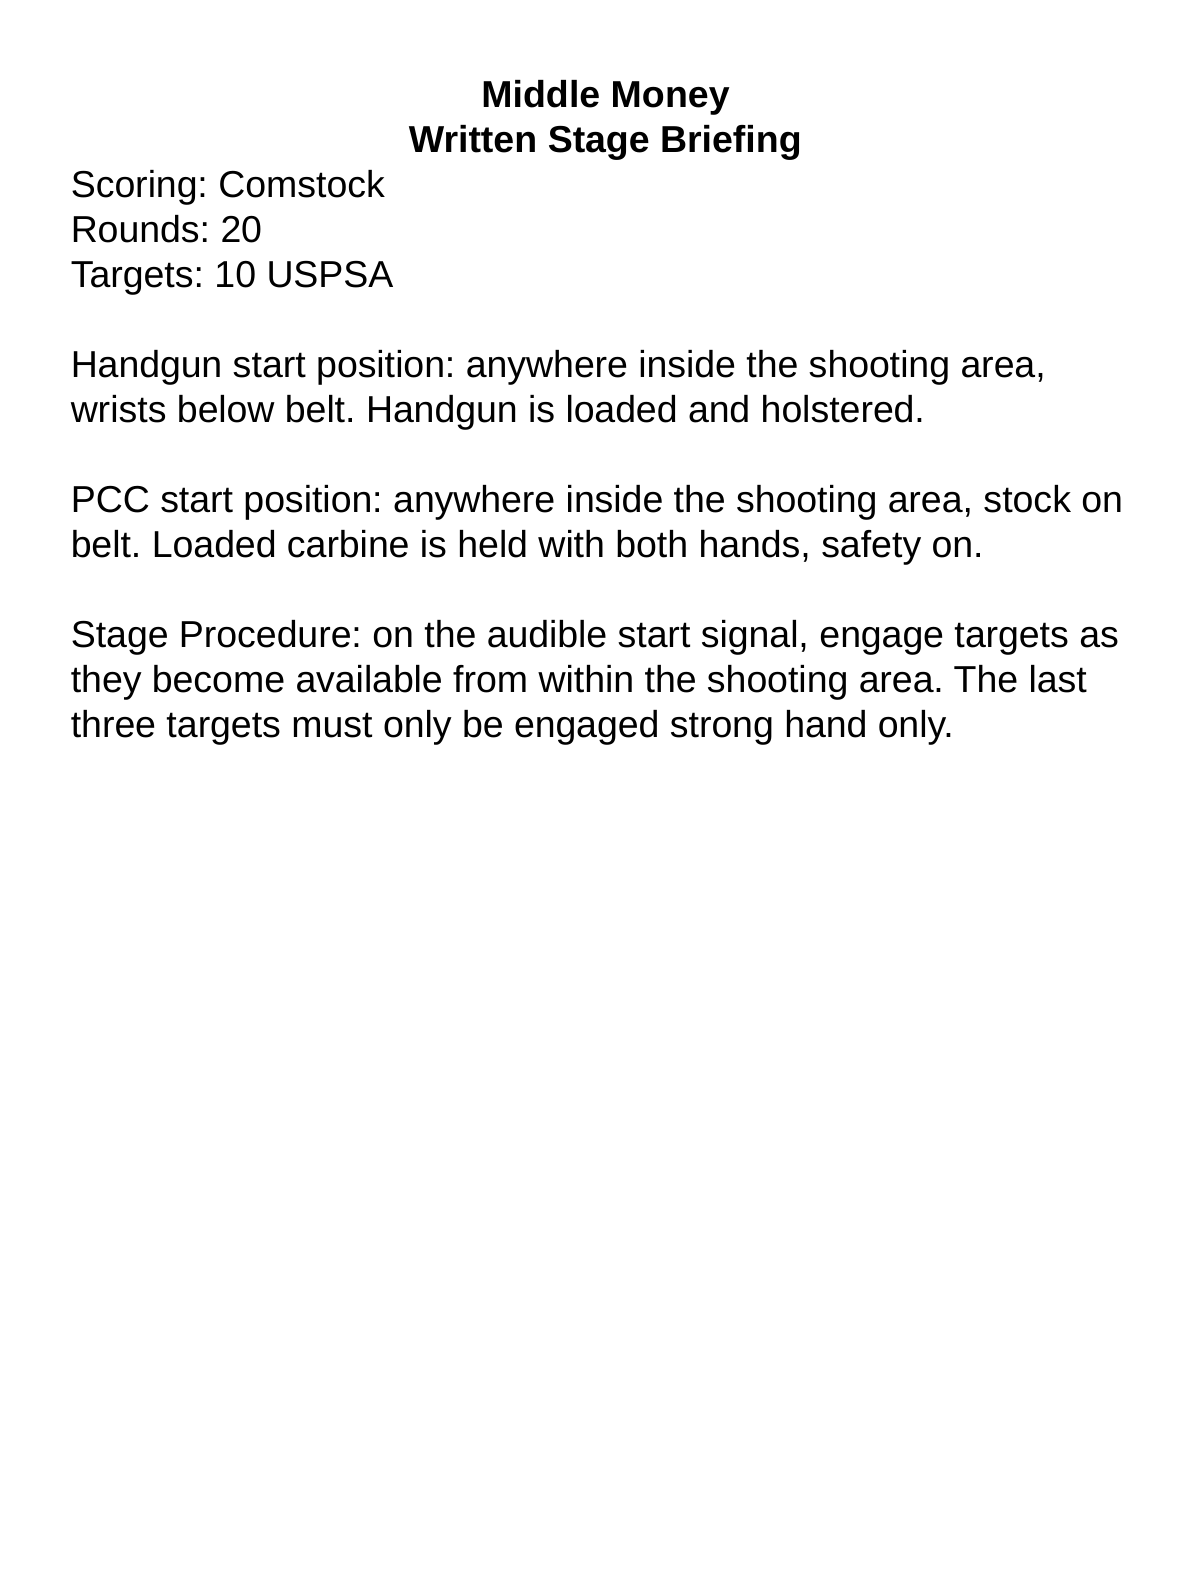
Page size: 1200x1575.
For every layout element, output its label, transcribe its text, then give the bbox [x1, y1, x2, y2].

text_box Middle Money Written Stage Briefing Scoring: Comstock Rounds: 20 Targets: 10 USPSA Handgun start position: anywhere inside the shooting area, wrists below belt. Handgun is loaded and holstered. PCC start position: anywhere inside the shooting area, stock on belt. Loaded carbine is held with both hands, safety on. Stage Procedure: on the audible start signal, engage targets as they become available from within the shooting area. The last three targets must only be engaged strong hand only. [56, 63, 1156, 753]
